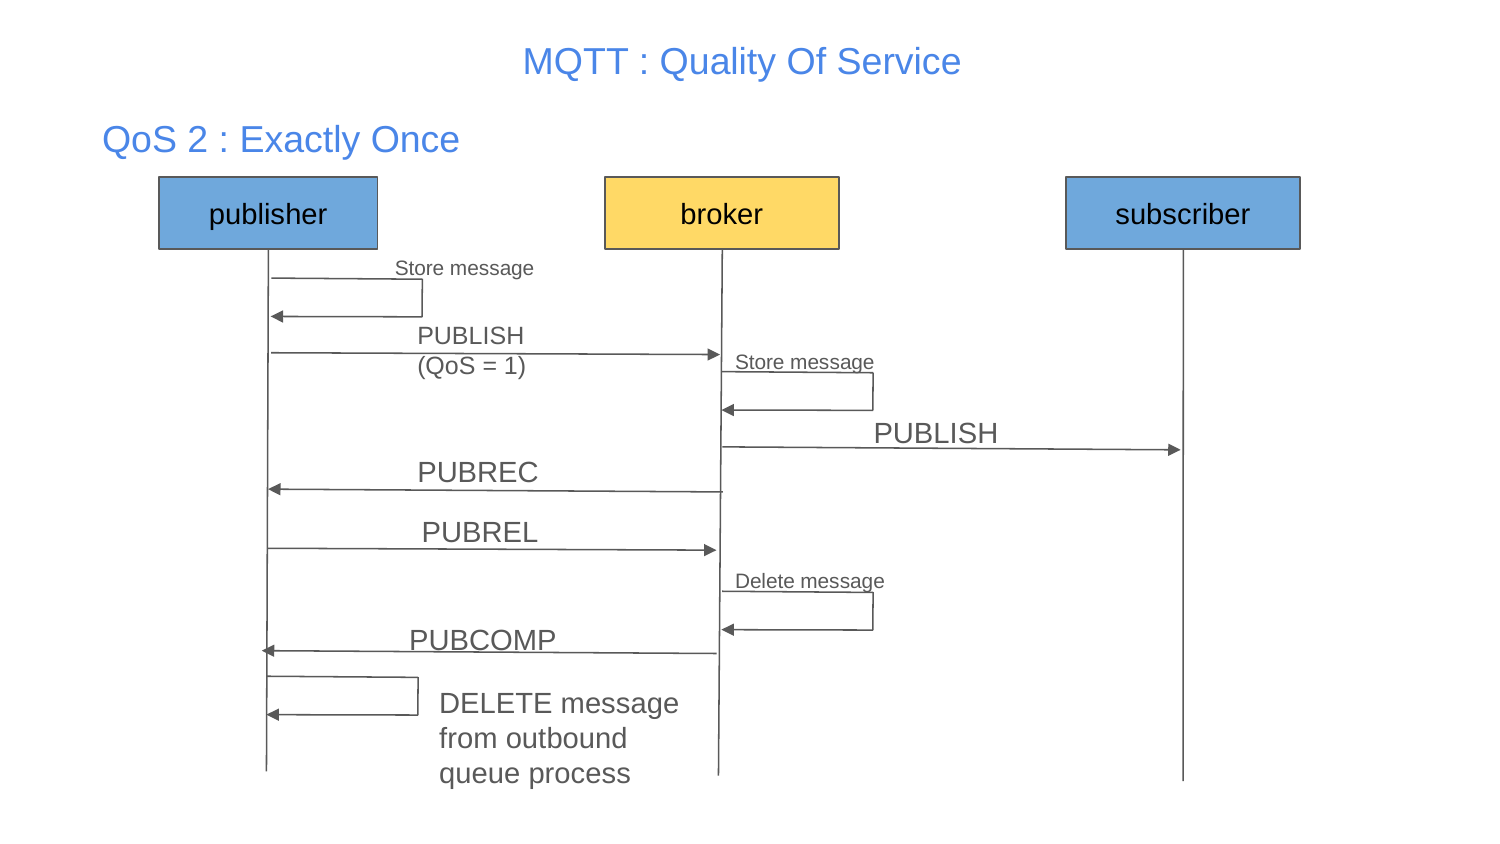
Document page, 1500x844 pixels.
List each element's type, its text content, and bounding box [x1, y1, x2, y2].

text_box MQTT : Quality Of Service [507, 21, 993, 88]
text_box Store message [379, 239, 563, 305]
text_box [718, 453, 723, 488]
text_box PUBCOMP [394, 606, 590, 649]
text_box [718, 500, 723, 594]
text_box Store message [727, 333, 903, 400]
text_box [718, 596, 723, 776]
text_box PUBREC [402, 437, 577, 483]
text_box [267, 488, 724, 493]
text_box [722, 446, 1181, 451]
text_box PUBREL [406, 500, 581, 544]
text_box Delete message [727, 552, 903, 619]
text_box PUBLISH (QoS = 1) [402, 304, 691, 350]
text_box QoS 2 : Exactly Once [87, 99, 780, 166]
text_box PUBLISH [858, 399, 1147, 445]
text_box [718, 376, 723, 450]
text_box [261, 650, 717, 654]
text_box publisher [159, 177, 378, 250]
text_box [718, 361, 723, 375]
text_box DELETE message from outbound queue process [424, 669, 713, 715]
text_box broker [605, 177, 839, 250]
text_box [718, 248, 723, 353]
text_box subscriber [1066, 177, 1300, 250]
